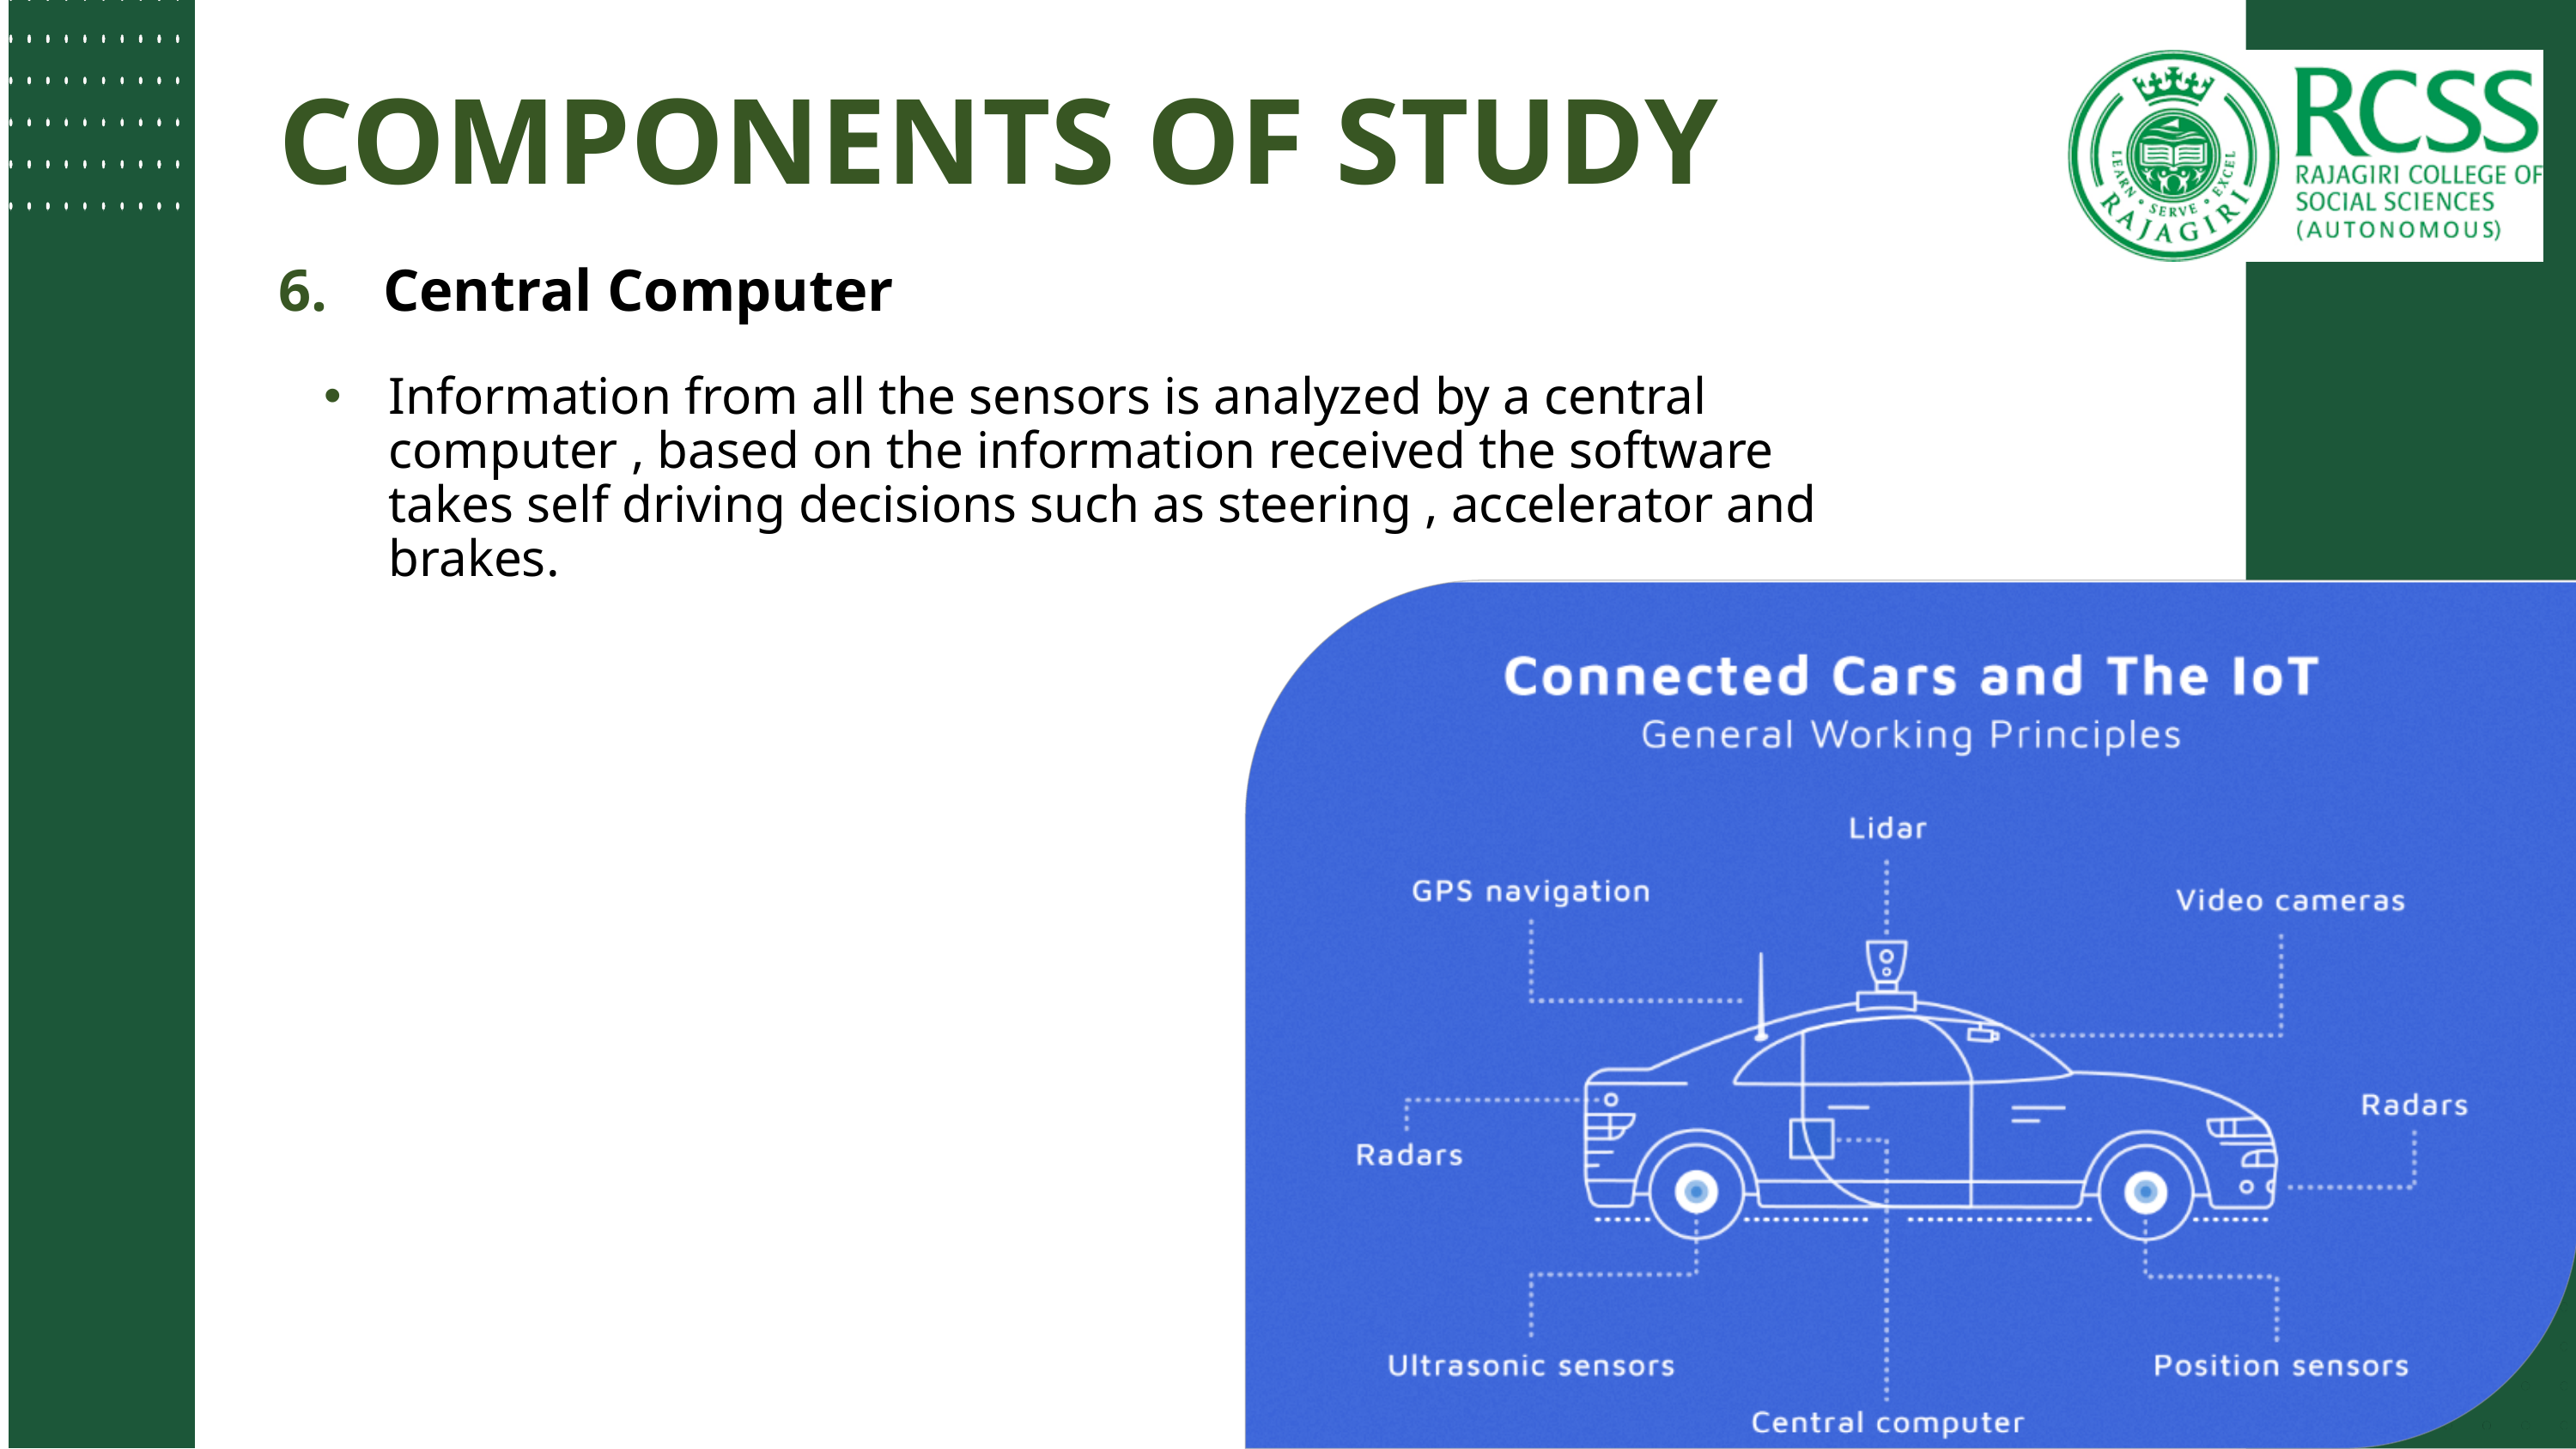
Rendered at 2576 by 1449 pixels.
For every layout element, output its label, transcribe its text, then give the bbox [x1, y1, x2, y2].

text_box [8, 0, 195, 1449]
picture [2067, 50, 2543, 262]
text_box Central Computer [278, 261, 1322, 361]
text_box [2245, 0, 2576, 579]
text_box Information from all the sensors is analyzed by a central computer , based on the information received the software takes self driving decisions such as steering , accelerator and brakes. [324, 371, 1889, 654]
picture [1245, 579, 2576, 1449]
text_box COMPONENTS OF STUDY [278, 82, 1984, 210]
